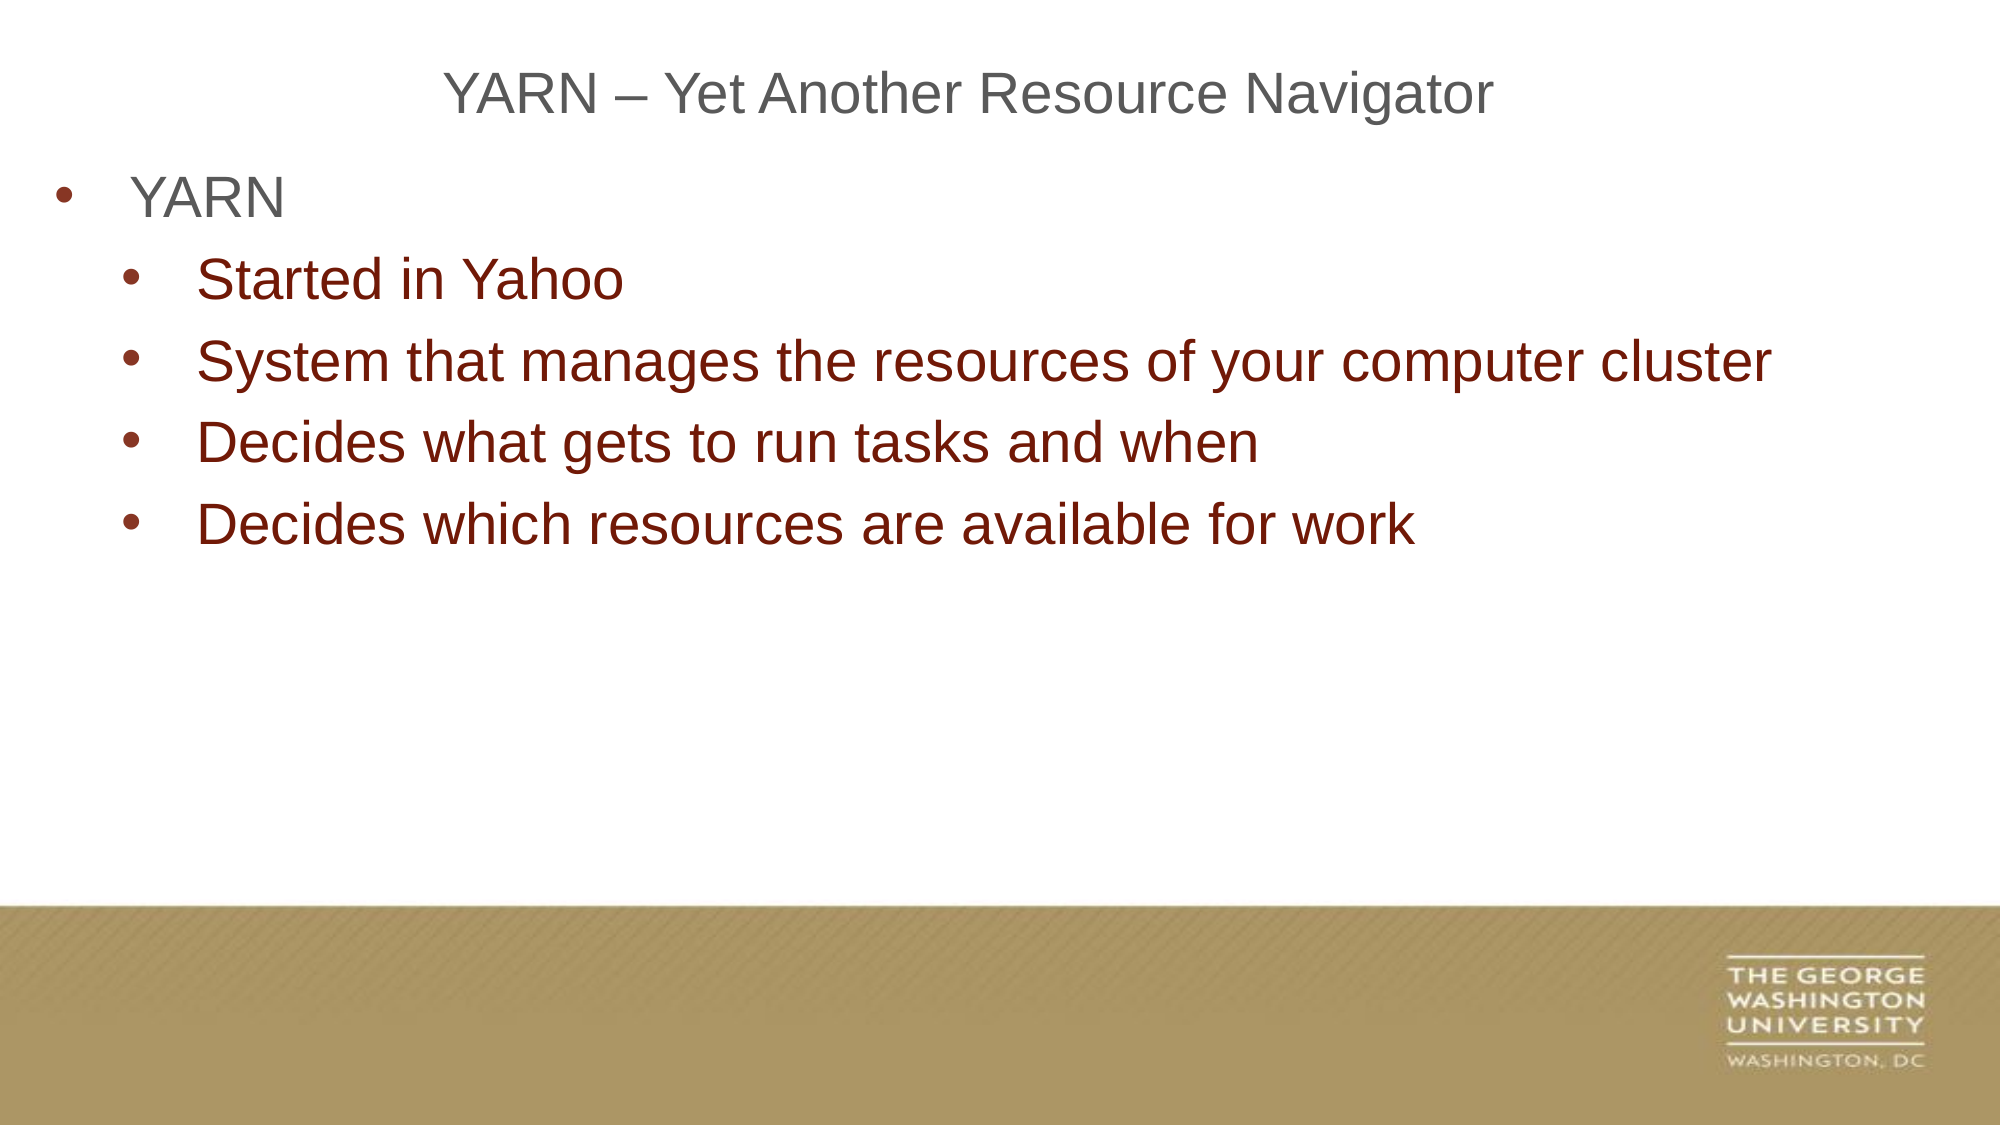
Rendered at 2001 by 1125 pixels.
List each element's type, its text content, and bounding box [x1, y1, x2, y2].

list YARN Started in Yahoo System that manages the resources of your computer cluster Decides what gets to run tasks and when Decides which resources are available for work [39, 152, 1896, 903]
title YARN – Yet Another Resource Navigator [422, 47, 1533, 149]
picture [0, 0, 2000, 1125]
